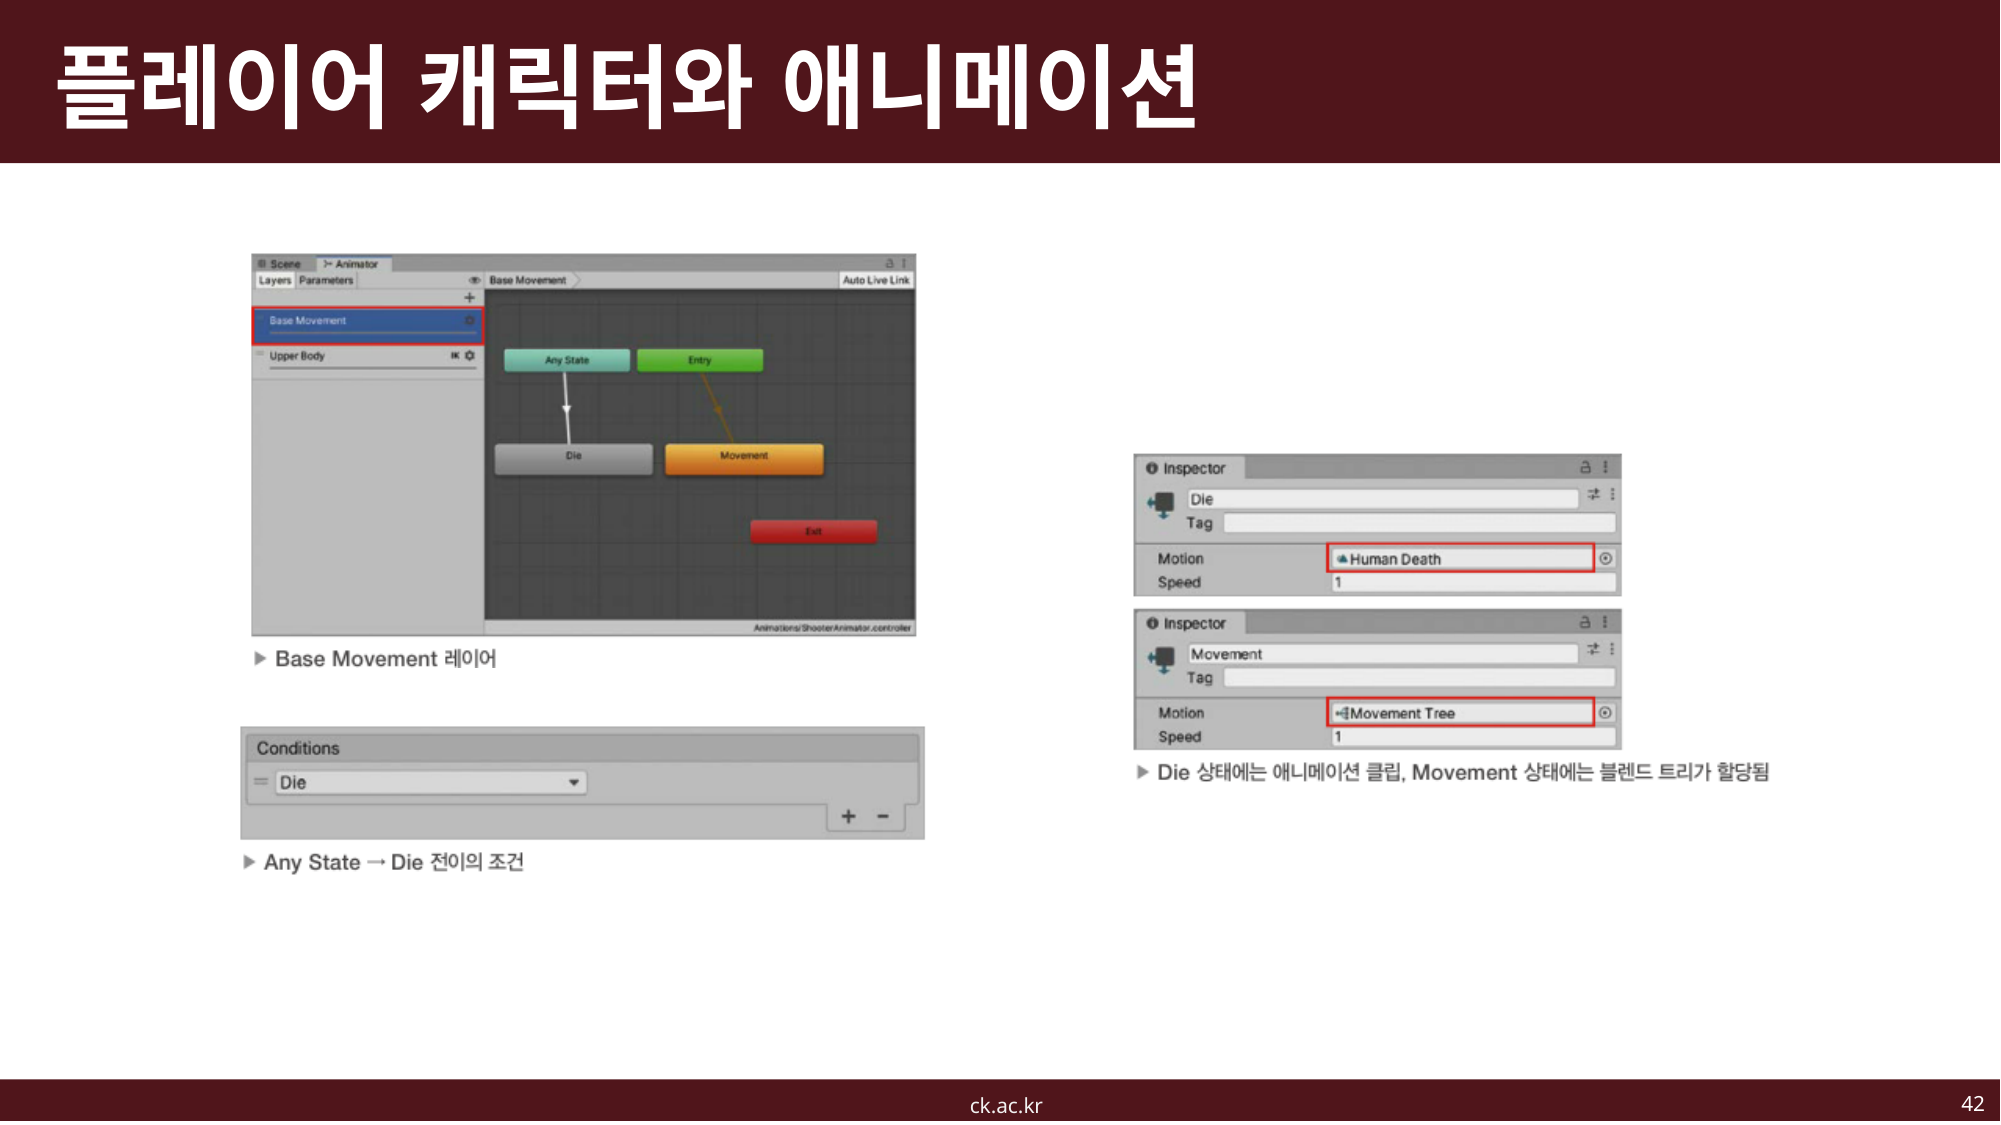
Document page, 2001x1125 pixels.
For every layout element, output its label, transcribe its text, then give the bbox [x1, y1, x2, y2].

title 플레이어 캐릭터와 애니메이션 [39, 34, 1289, 149]
picture [225, 722, 933, 881]
picture [1126, 443, 1788, 791]
slide_number 42 [1911, 1083, 2000, 1125]
footer ck.ac.kr [949, 1084, 1064, 1125]
picture [225, 246, 926, 668]
